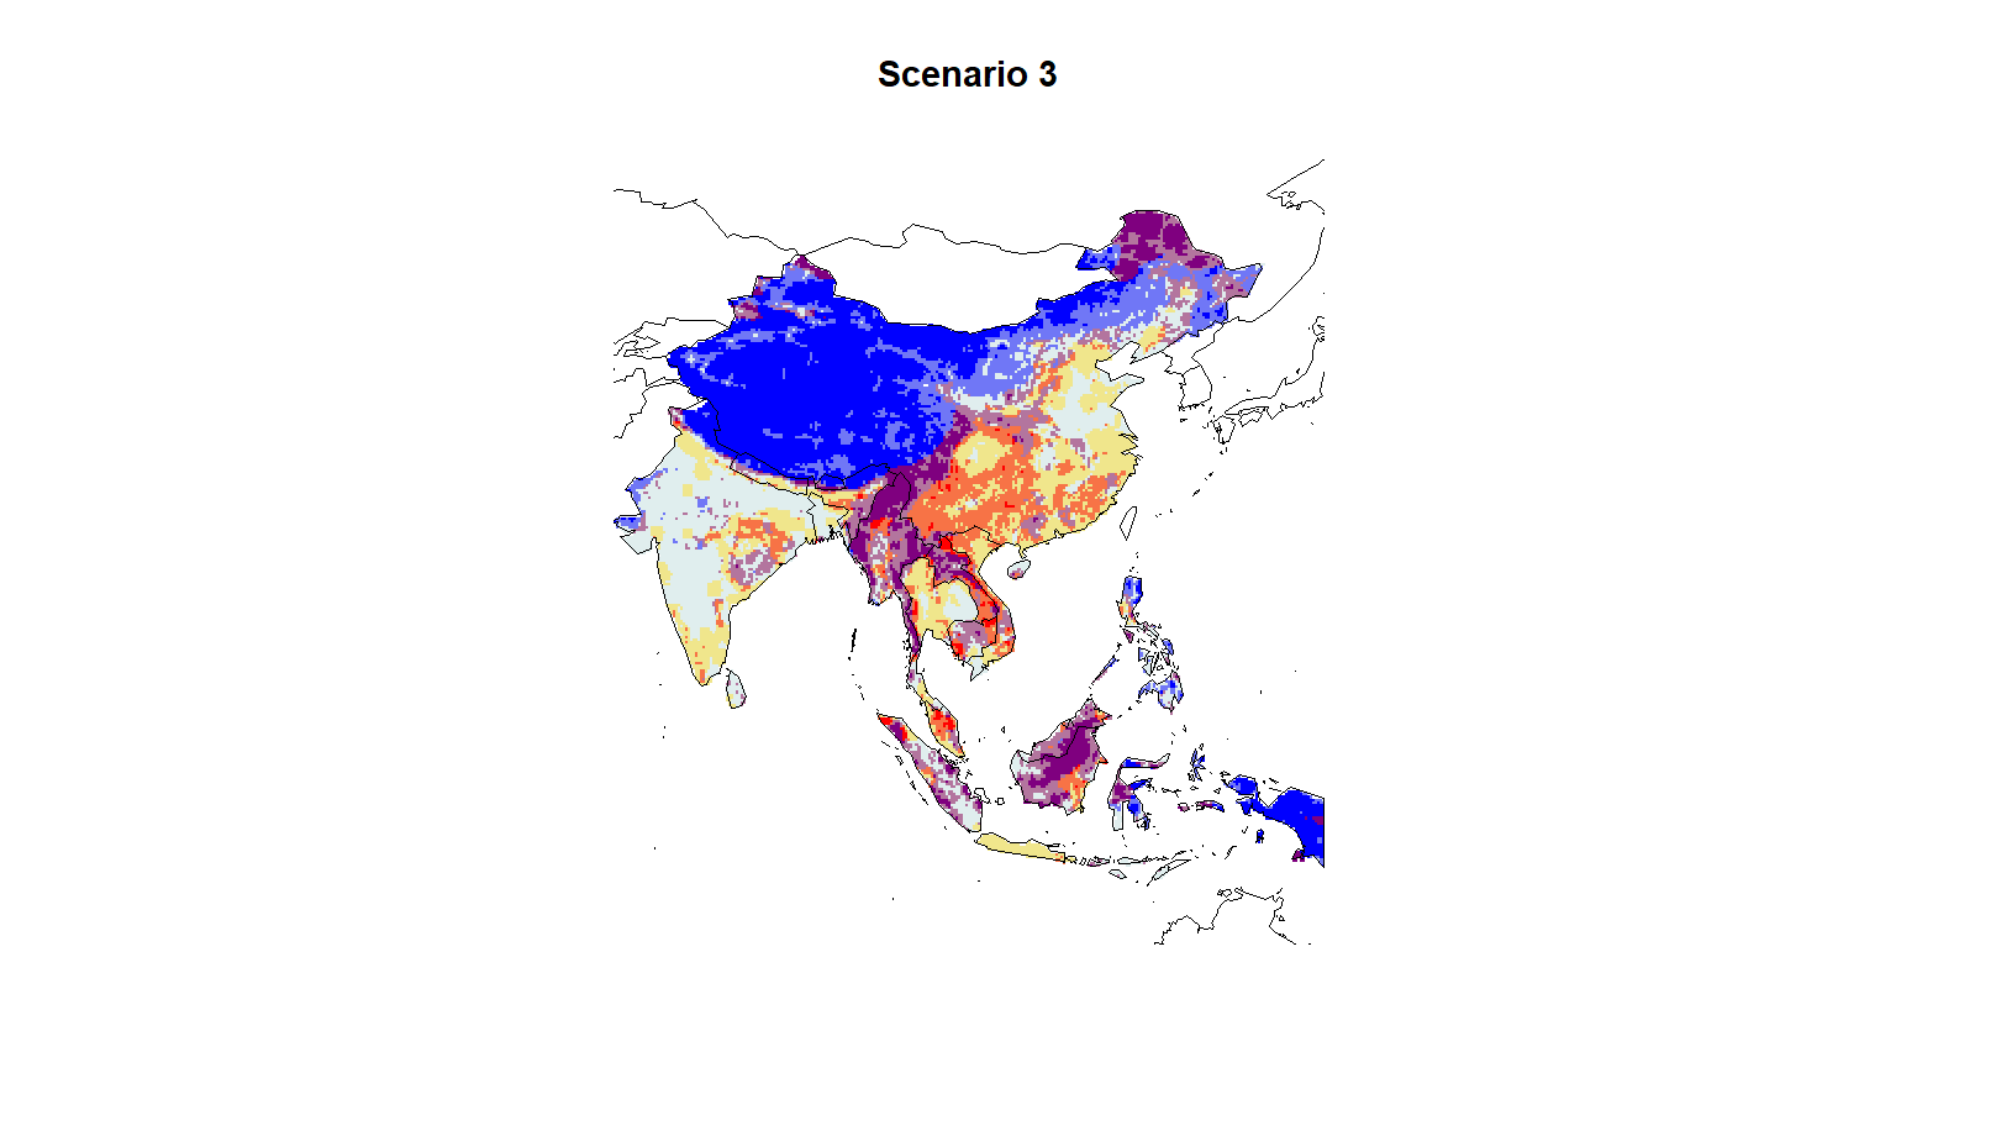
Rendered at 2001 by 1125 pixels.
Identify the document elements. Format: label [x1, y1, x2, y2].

picture [468, 0, 1532, 1125]
